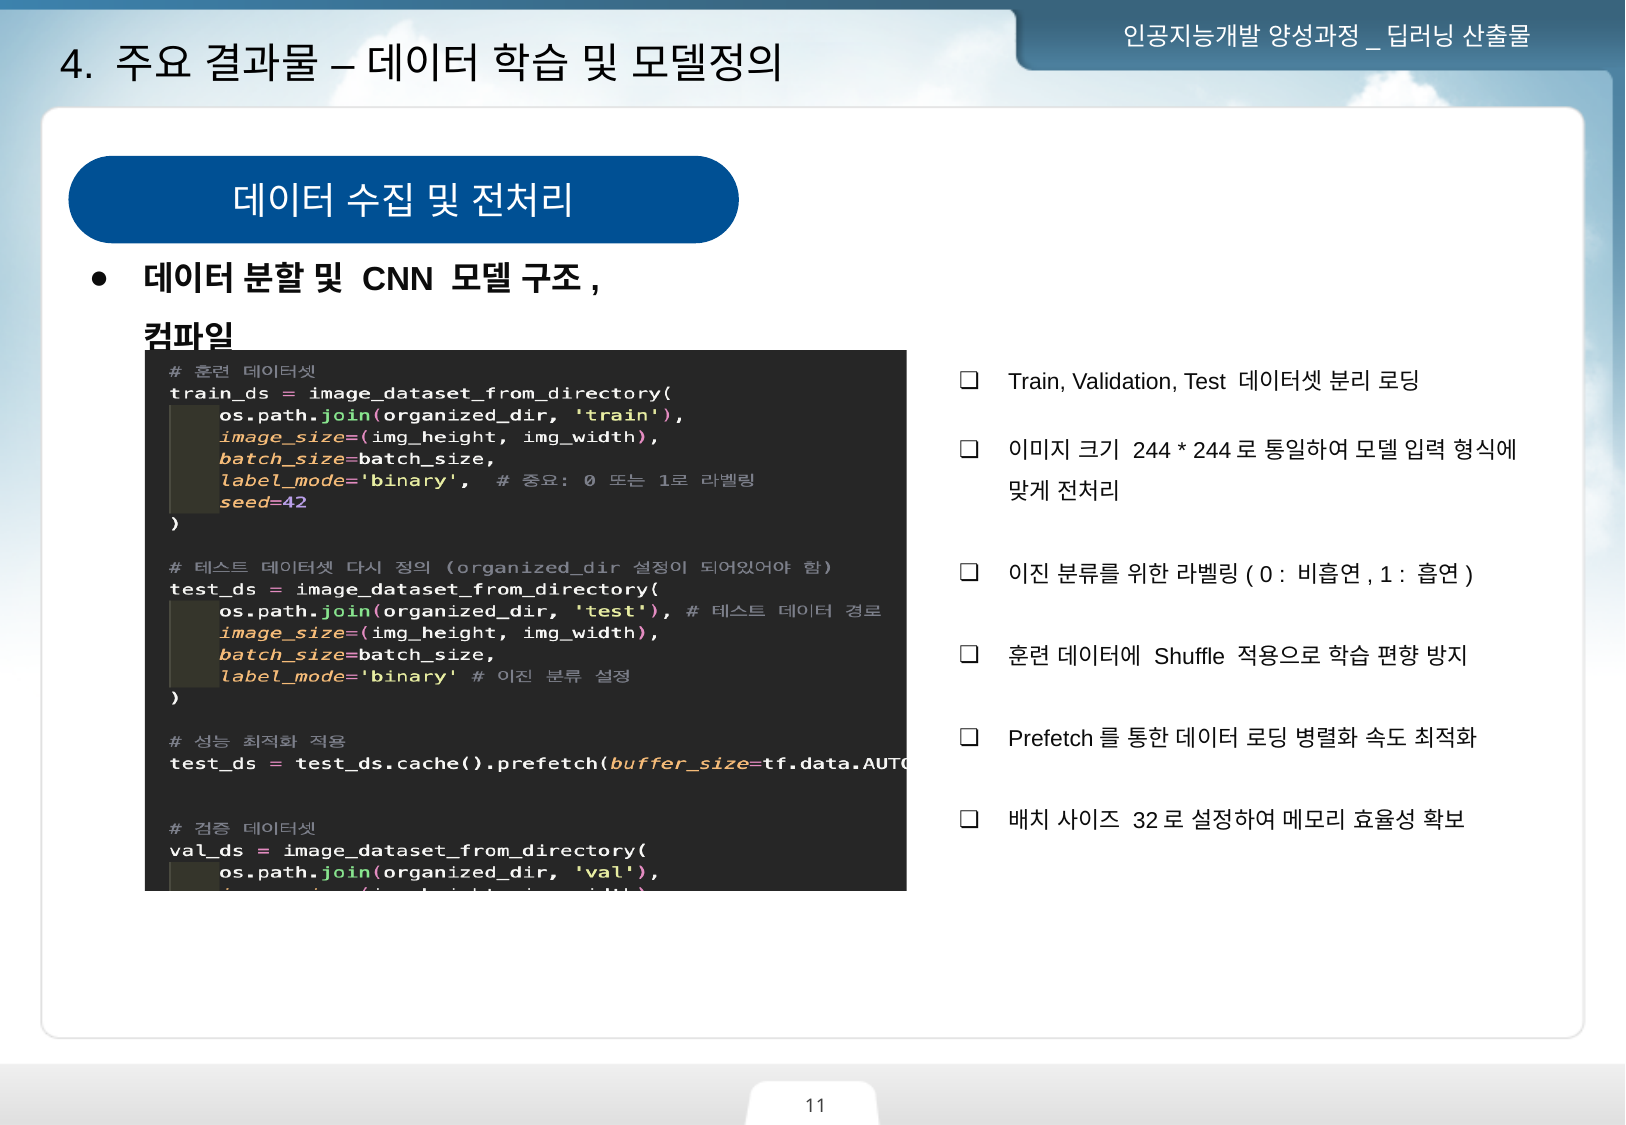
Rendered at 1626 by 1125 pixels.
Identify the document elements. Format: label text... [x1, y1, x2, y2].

text_box 데이터 수집 및 전처리 [68, 155, 739, 244]
picture [0, 0, 1625, 1125]
text_box 데이터 분할 및 CNN 모델 구조, 컴파일 [68, 237, 679, 357]
text_box Train, Validation, Test 데이터셋 분리 로딩 이미지 크기 244 * 244로 통일하여 모델 입력 형식에 맞게 전처리 이진 분류를 위한 라벨링( 0 : 비흡연, 1 : 흡연) 훈련 데이터에 Shuffle 적용으로 학습 편향 방지 Prefetch를 통한 데이터 로딩 병렬화 속도 최적화 배치 사이즈 32로 설정하여 메모리 효율성 확보 [933, 353, 1566, 834]
text_box 4. 주요 결과물 – 데이터 학습 및 모델정의 [44, 29, 948, 95]
